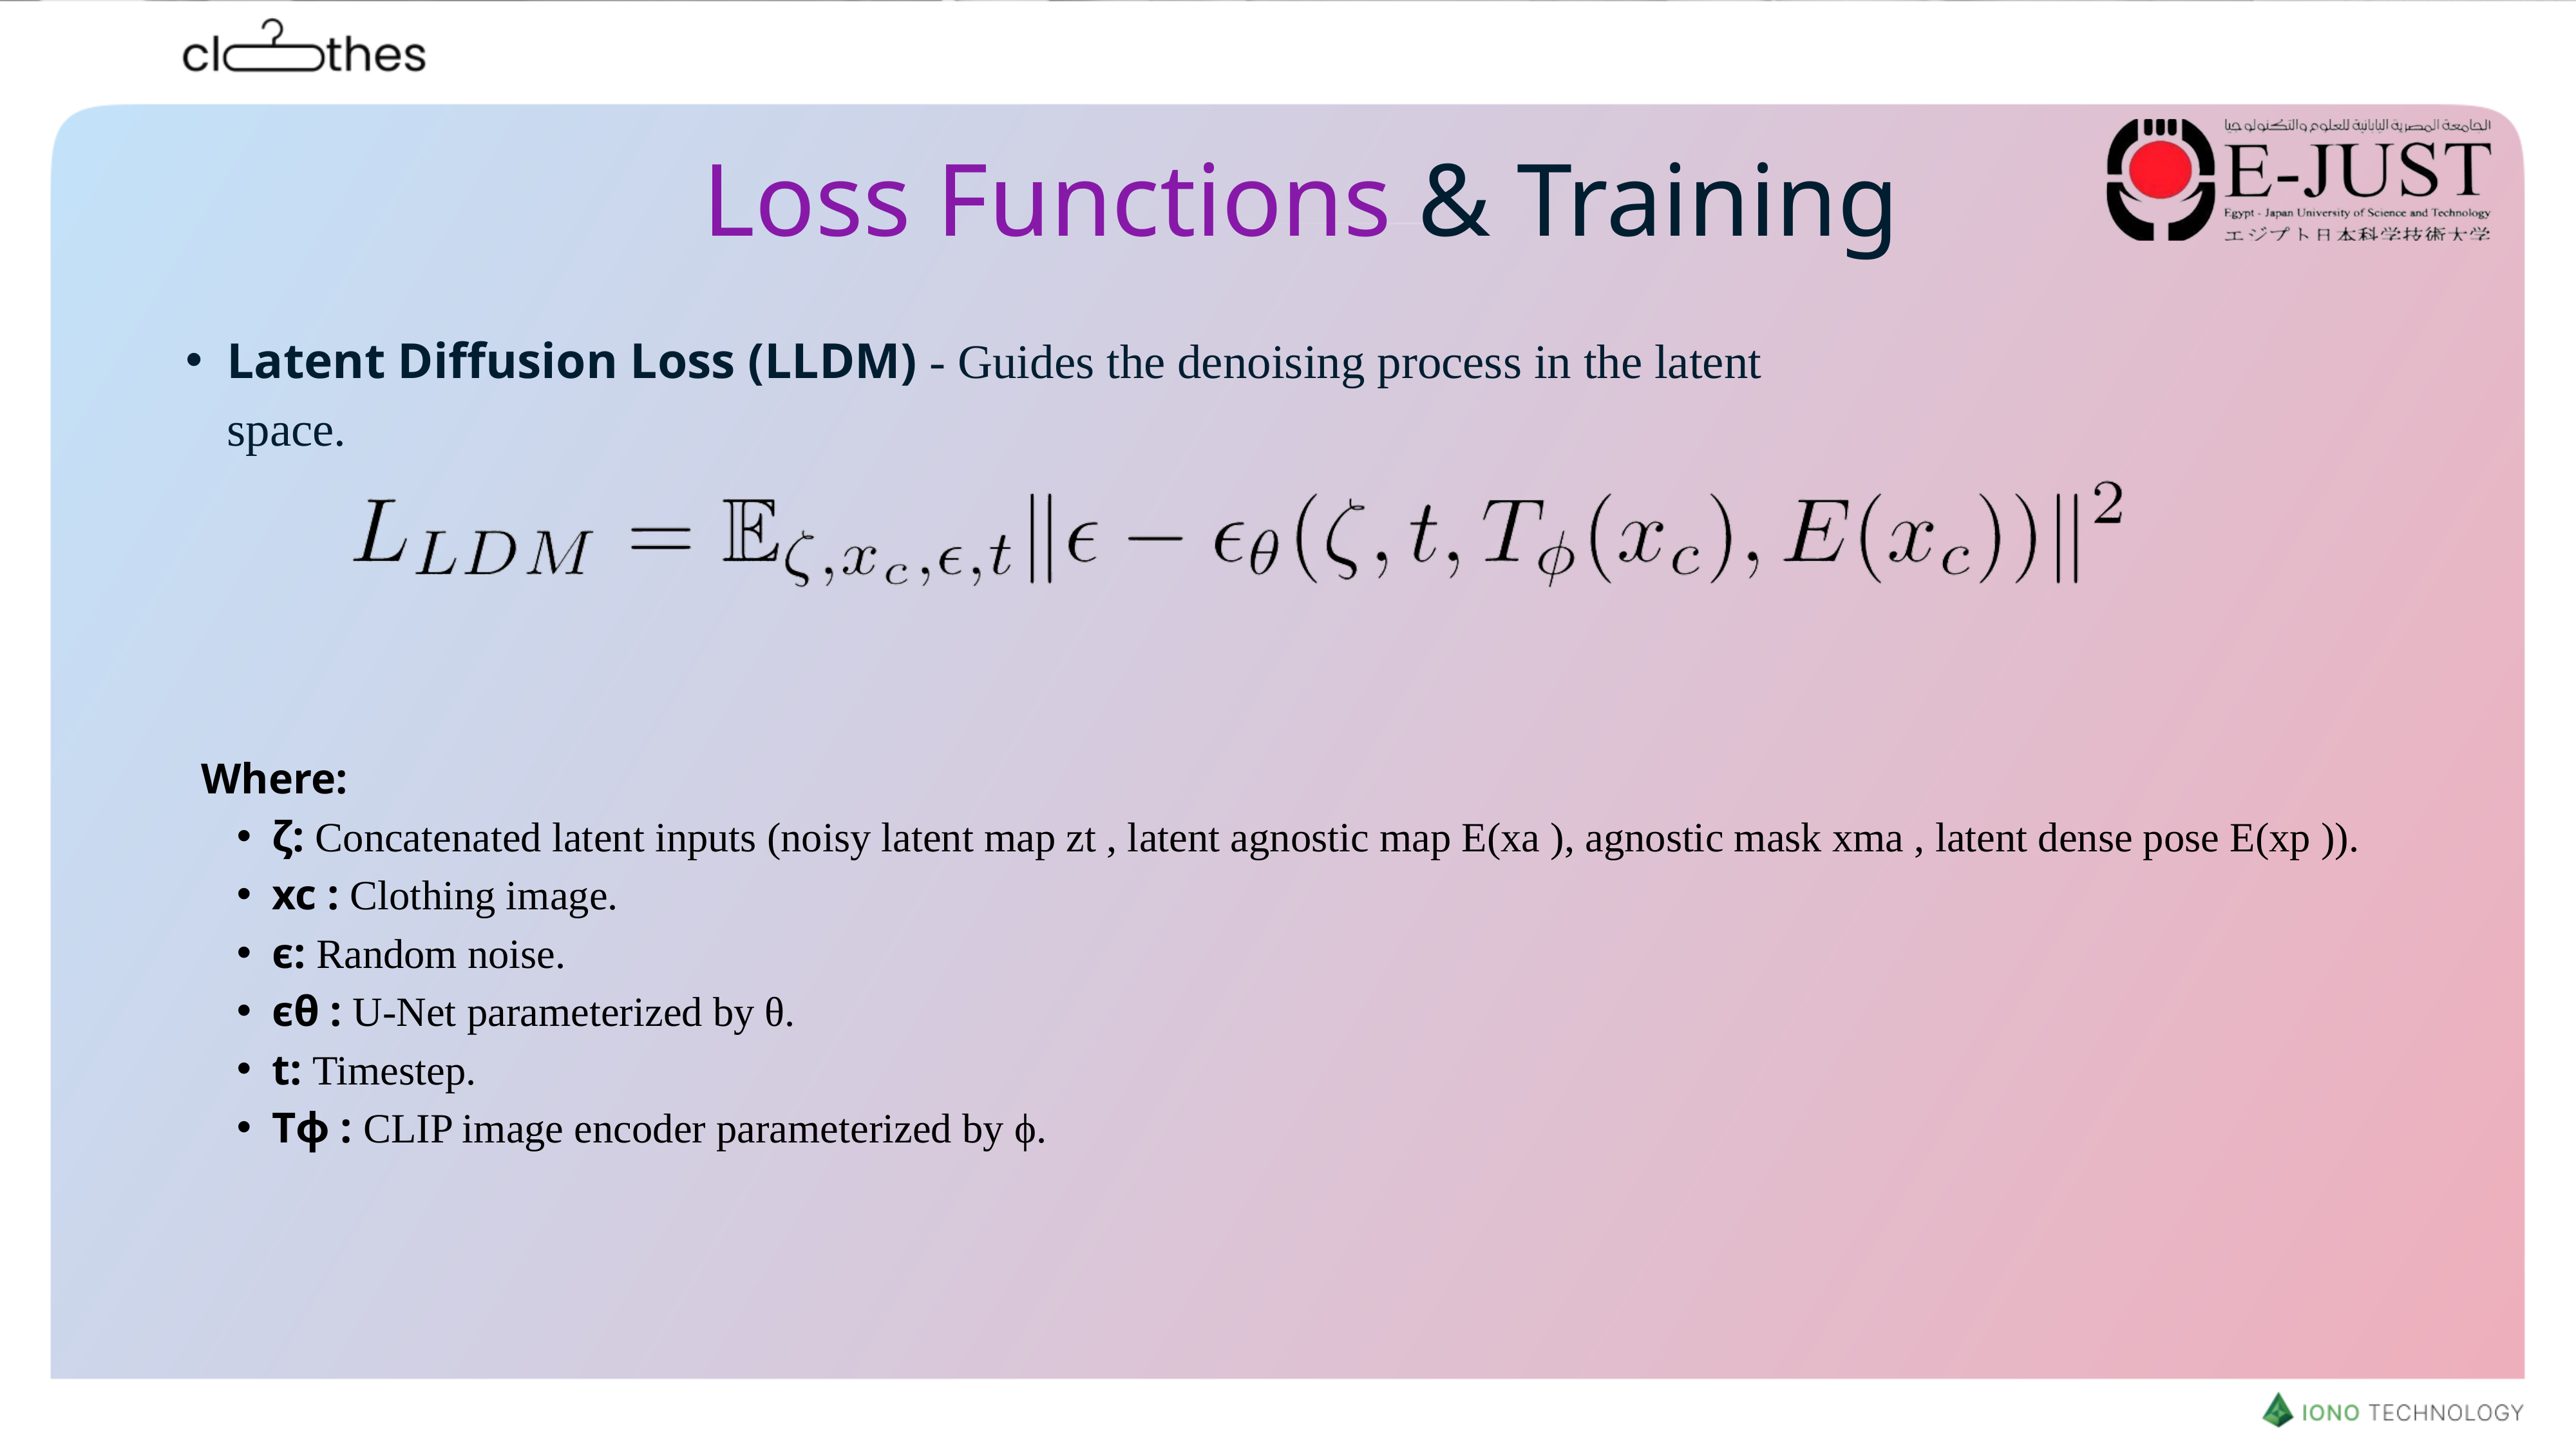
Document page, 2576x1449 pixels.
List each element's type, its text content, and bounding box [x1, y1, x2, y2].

text_box Where: ζ: Concatenated latent inputs (noisy latent map zt , latent agnostic map E(xa ), agnostic mask xma , latent dense pose E(xp )). xc : Clothing image. ϵ: Random noise. ϵθ : U-Net parameterized by θ. t: Timestep. Tϕ : CLIP image encoder parameterized by ϕ. [201, 743, 2485, 1151]
text_box Latent Diffusion Loss (LLDM) - Guides the denoising process in the latent space. [145, 320, 1887, 456]
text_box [2103, 118, 2492, 241]
text_box [0, 1, 2576, 1449]
text_box Loss Functions & Training [598, 158, 2003, 354]
text_box [304, 441, 2170, 627]
